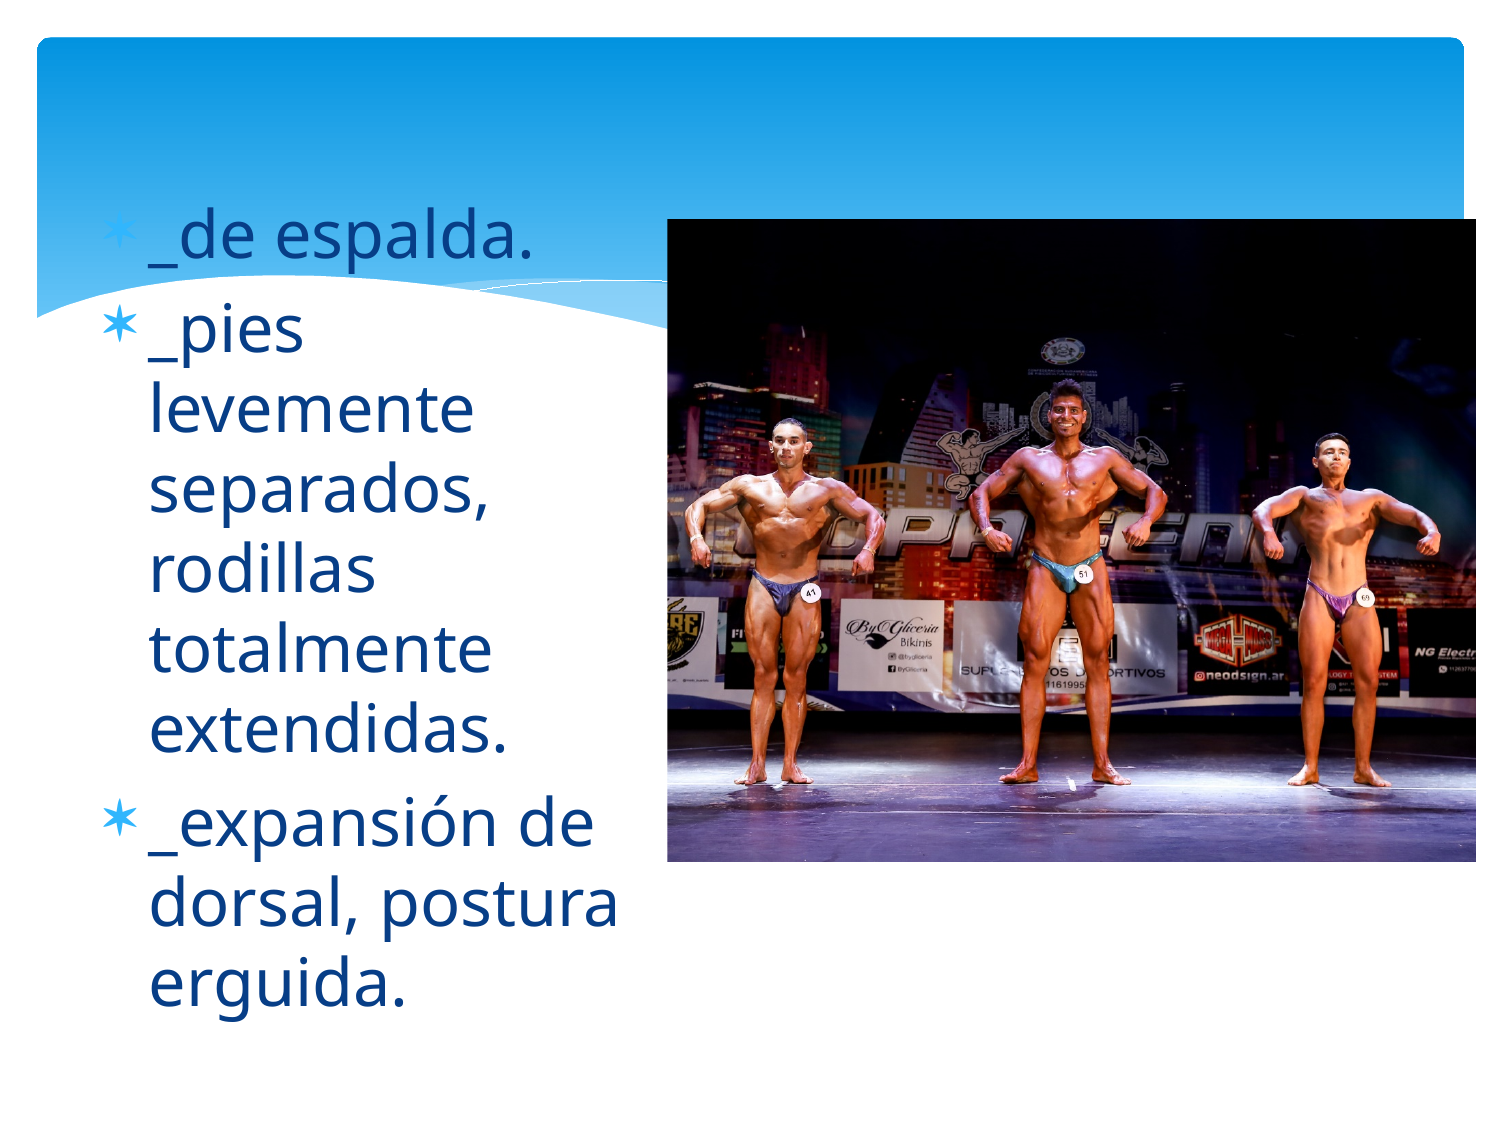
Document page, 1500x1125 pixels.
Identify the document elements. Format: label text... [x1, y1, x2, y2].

list _de espalda. _pies levemente separados, rodillas totalmente extendidas. _expansión de dorsal, postura erguida. [88, 184, 645, 1051]
picture [666, 219, 1477, 862]
